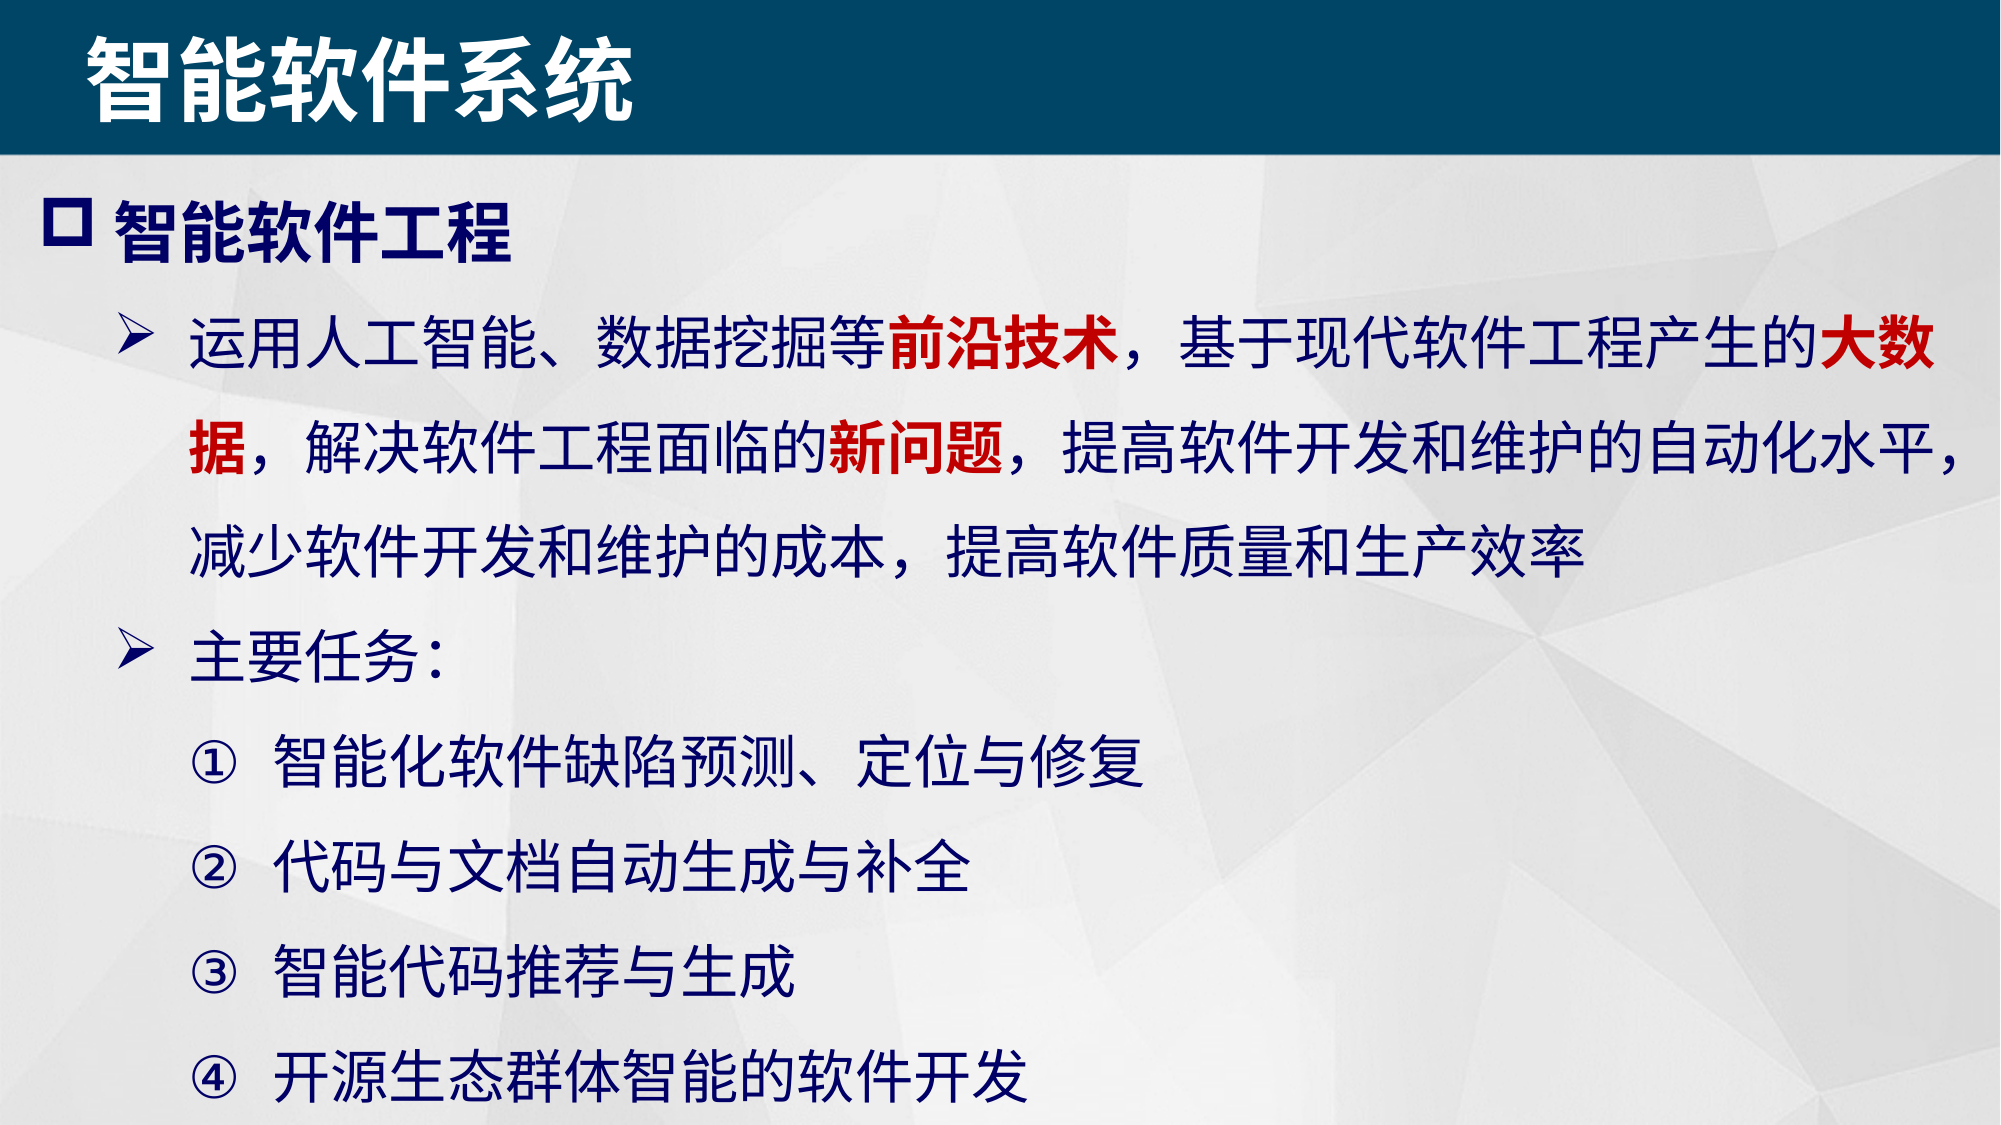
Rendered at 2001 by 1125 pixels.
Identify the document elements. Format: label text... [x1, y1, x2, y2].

picture [0, 155, 2001, 1125]
text_box 智能软件系统 [70, 15, 847, 103]
text_box 智能软件工程 运用人工智能、数据挖掘等前沿技术，基于现代软件工程产生的大数据，解决软件工程面临的新问题，提高软件开发和维护的自动化水平，减少软件开发和维护的成本，提高软件质量和生产效率 主要任务： 智能化软件缺陷预测、定位与修复 代码与文档自动生成与补全 智能代码推荐与生成 开源生态群体智能的软件开发 [23, 103, 1980, 1118]
